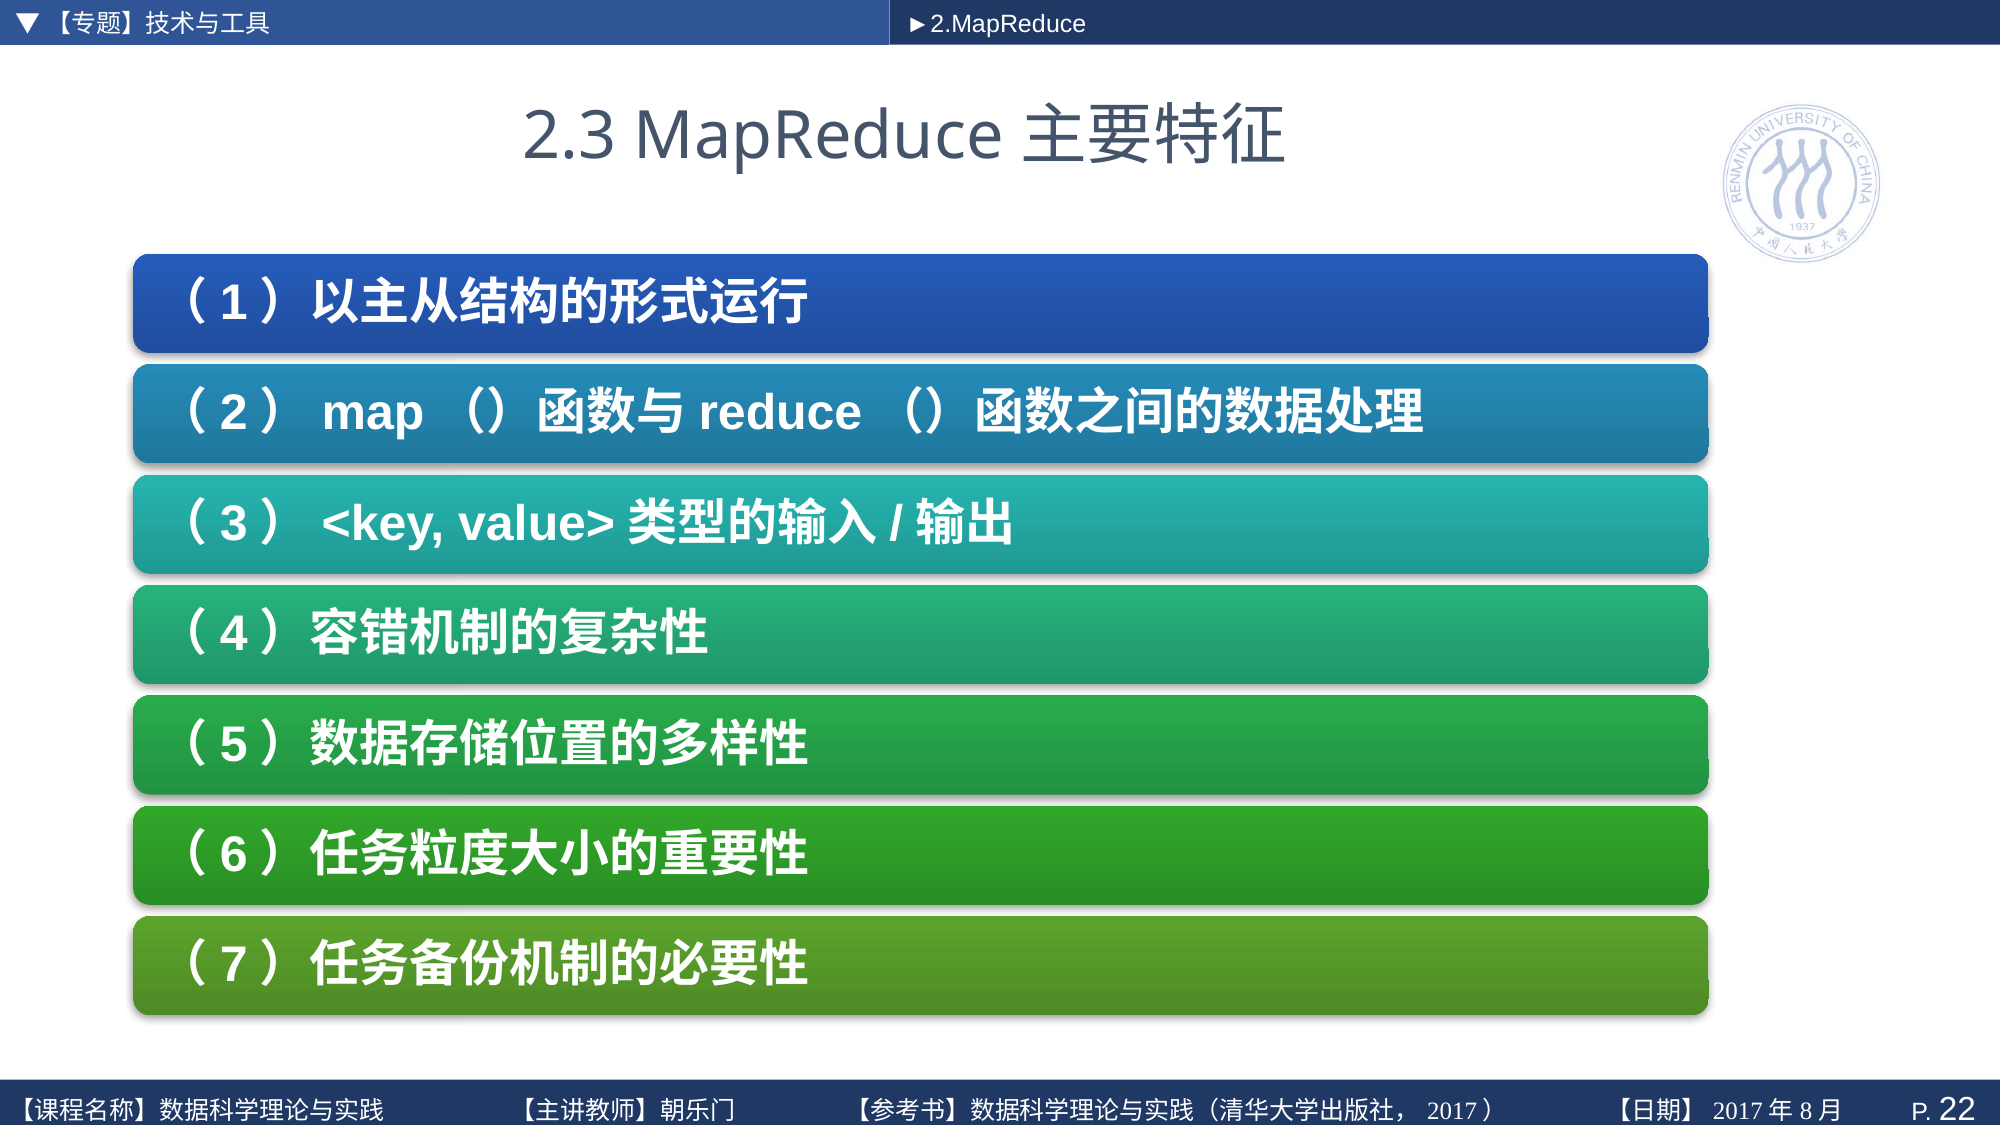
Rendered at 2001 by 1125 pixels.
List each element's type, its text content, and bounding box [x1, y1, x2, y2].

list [133, 246, 1709, 1024]
title 2.3 MapReduce主要特征 [64, 64, 1745, 200]
list ▼【专题】技术与工具 [0, 0, 725, 43]
list ►2.MapReduce [890, 0, 1249, 43]
